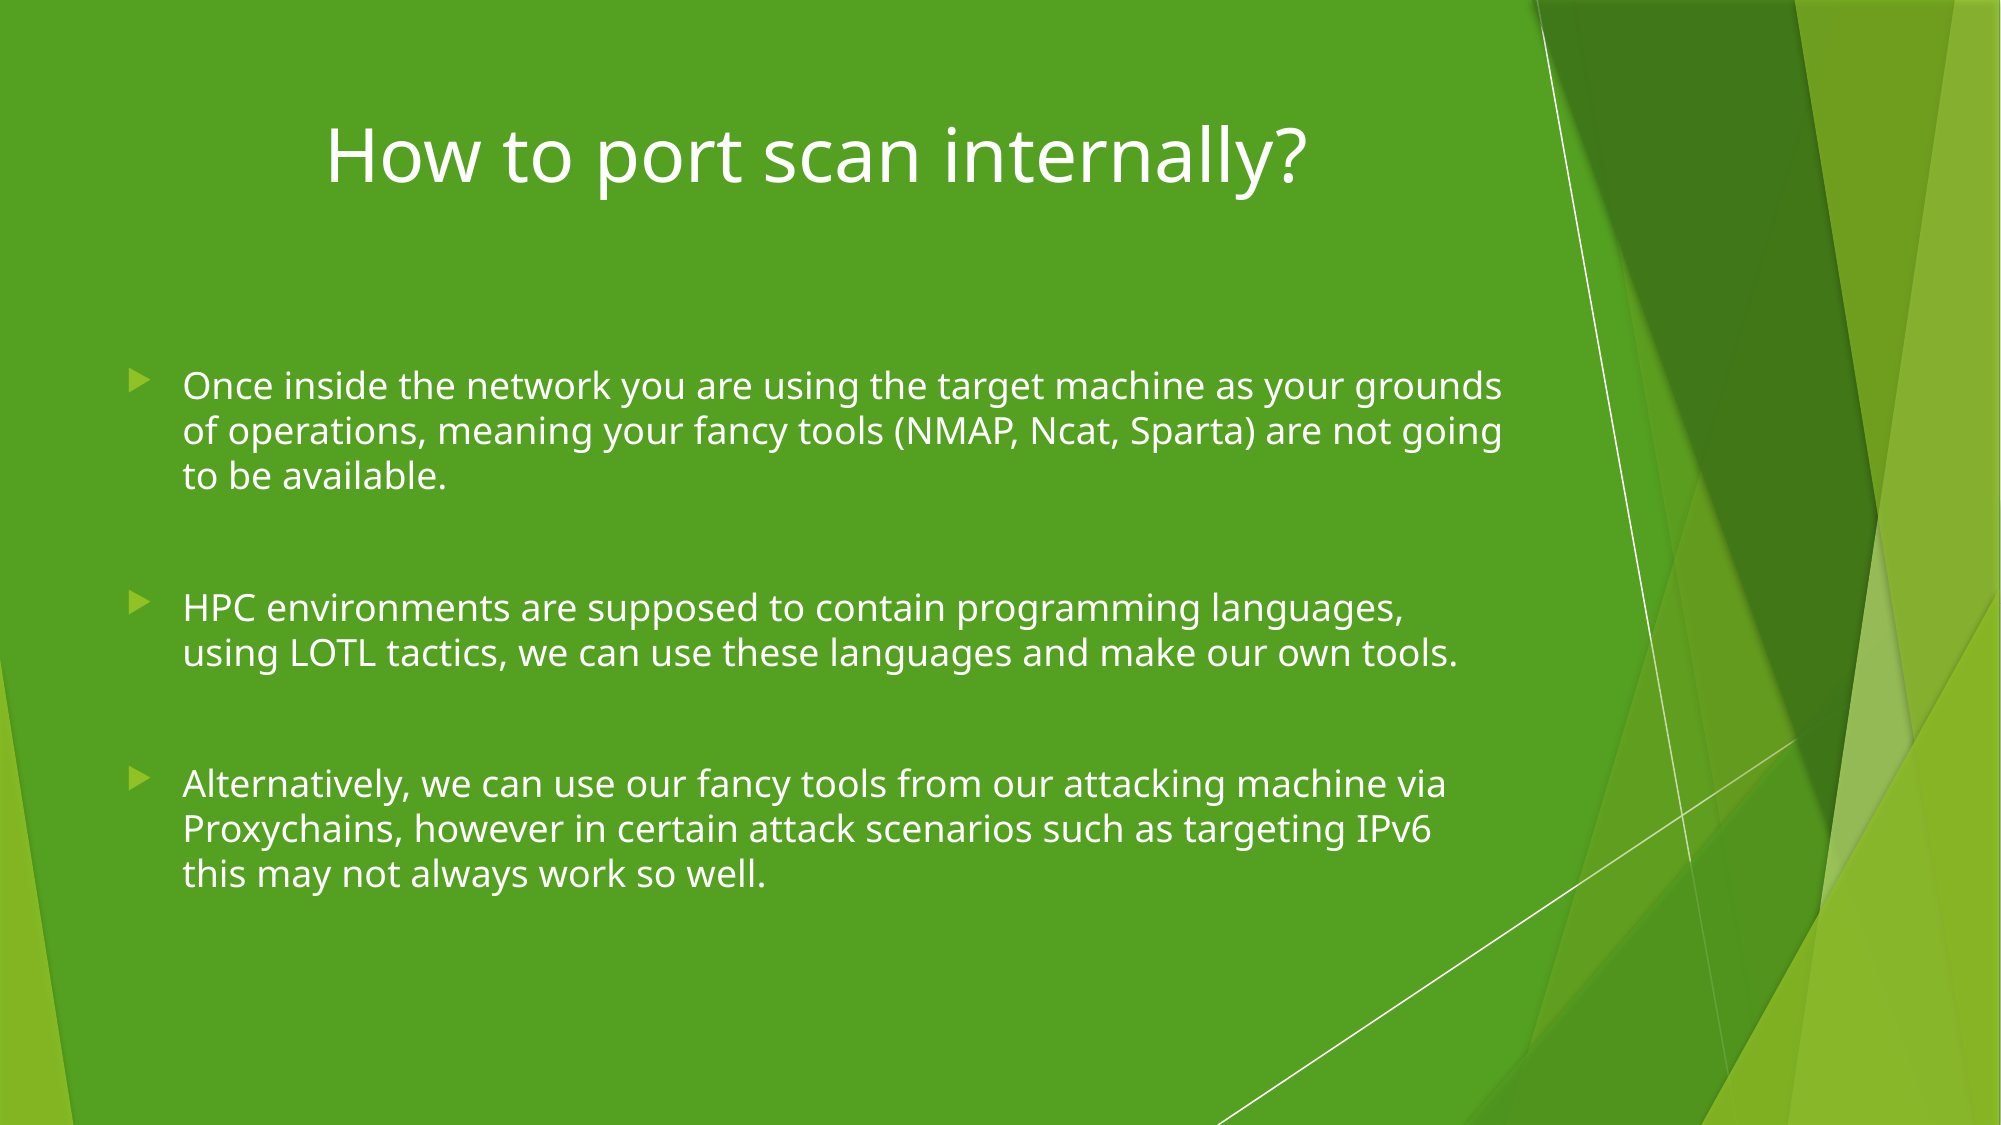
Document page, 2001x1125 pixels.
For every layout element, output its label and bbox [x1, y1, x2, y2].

text_box [0, 0, 2000, 1125]
